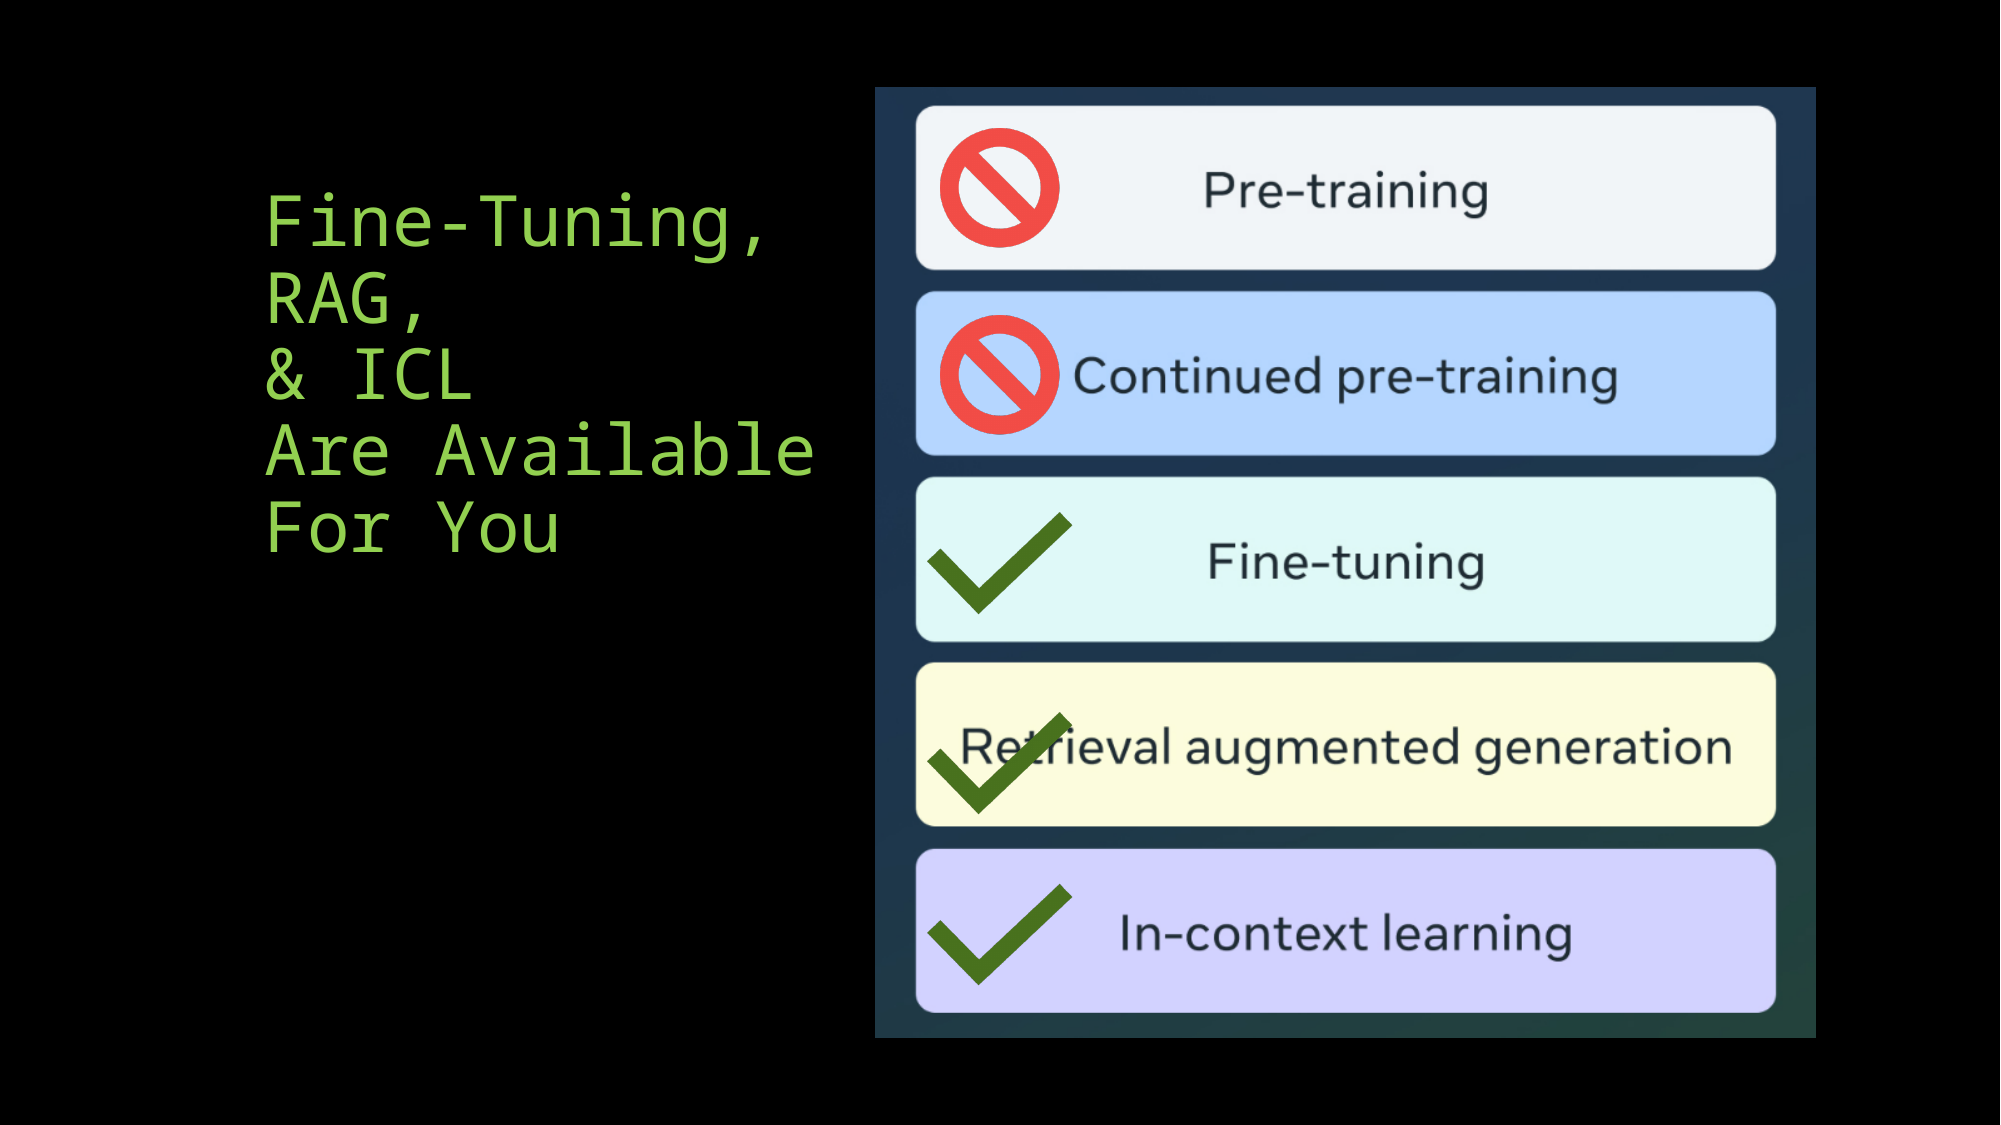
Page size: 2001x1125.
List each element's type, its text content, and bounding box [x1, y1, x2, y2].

picture [874, 87, 1816, 1038]
title Fine-Tuning, RAG, & ICL Are Available For You [249, 75, 1750, 575]
